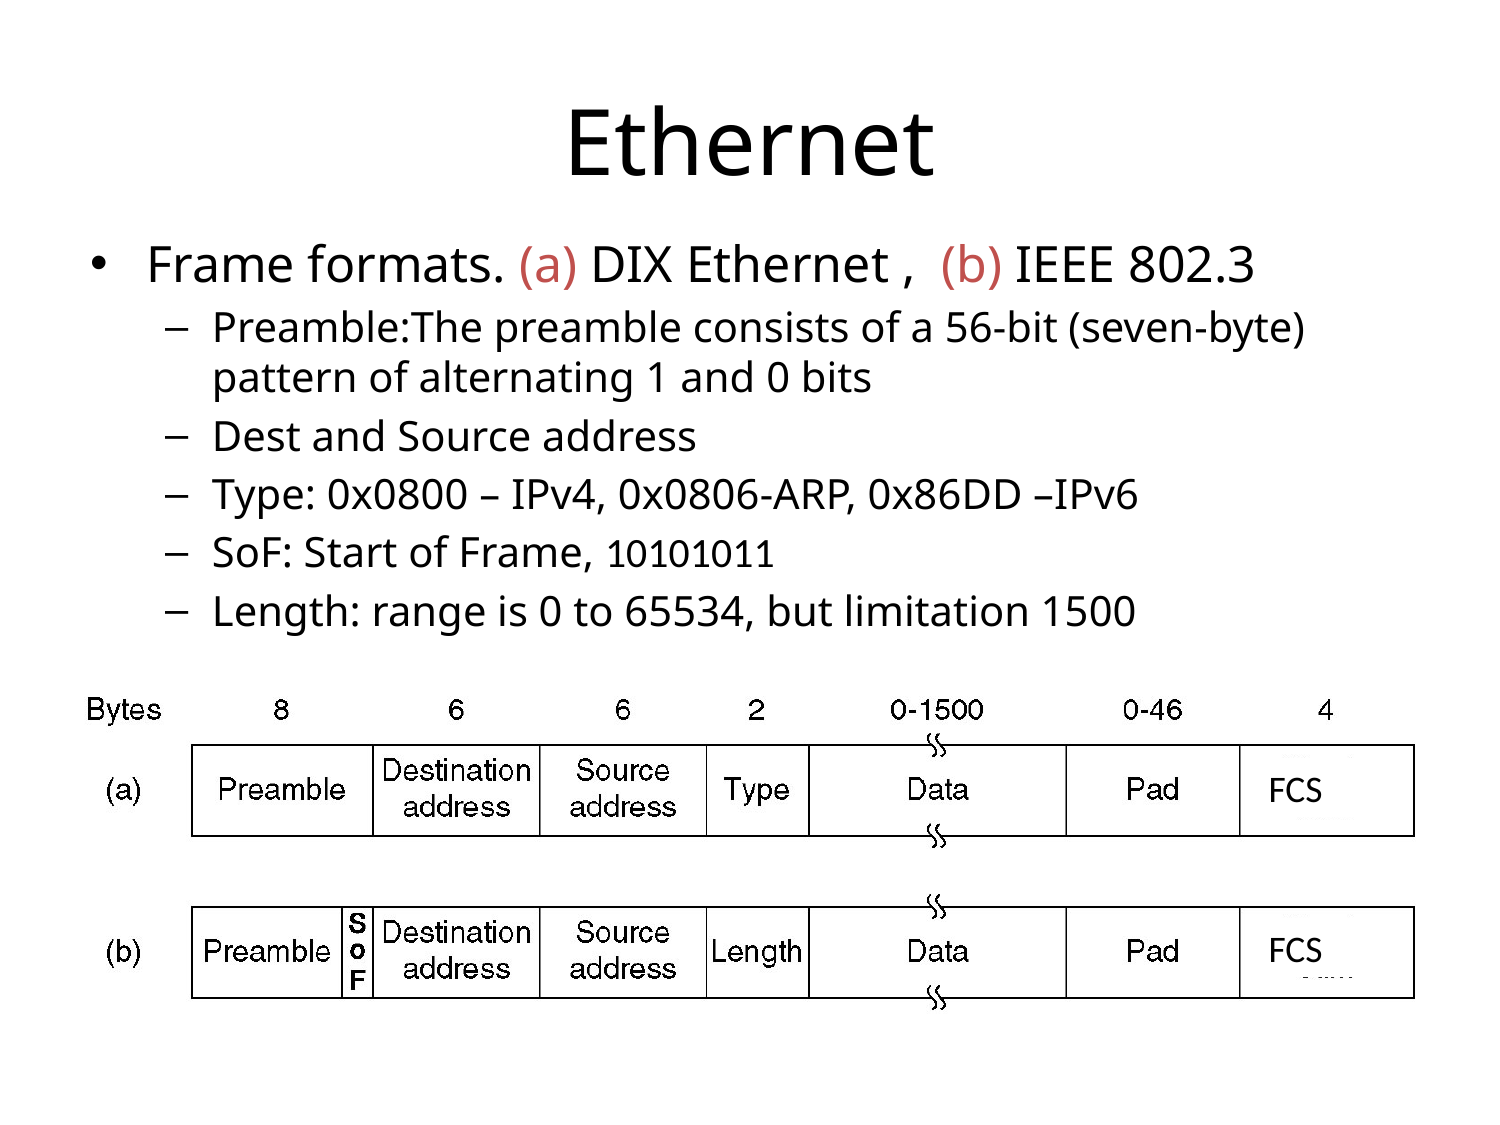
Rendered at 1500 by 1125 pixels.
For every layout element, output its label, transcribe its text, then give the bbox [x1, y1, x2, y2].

list Frame formats. (a) DIX Ethernet , (b) IEEE 802.3 Preamble:The preamble consists of a 56-bit (seven-byte) pattern of alternating 1 and 0 bits Dest and Source address Type: 0x0800 – IPv4, 0x0806-ARP, 0x86DD –IPv6 SoF: Start of Frame, 10101011 Length: range is 0 to 65534, but limitation 1500 [75, 224, 1425, 1005]
title Ethernet [75, 45, 1425, 224]
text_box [83, 674, 1417, 1015]
